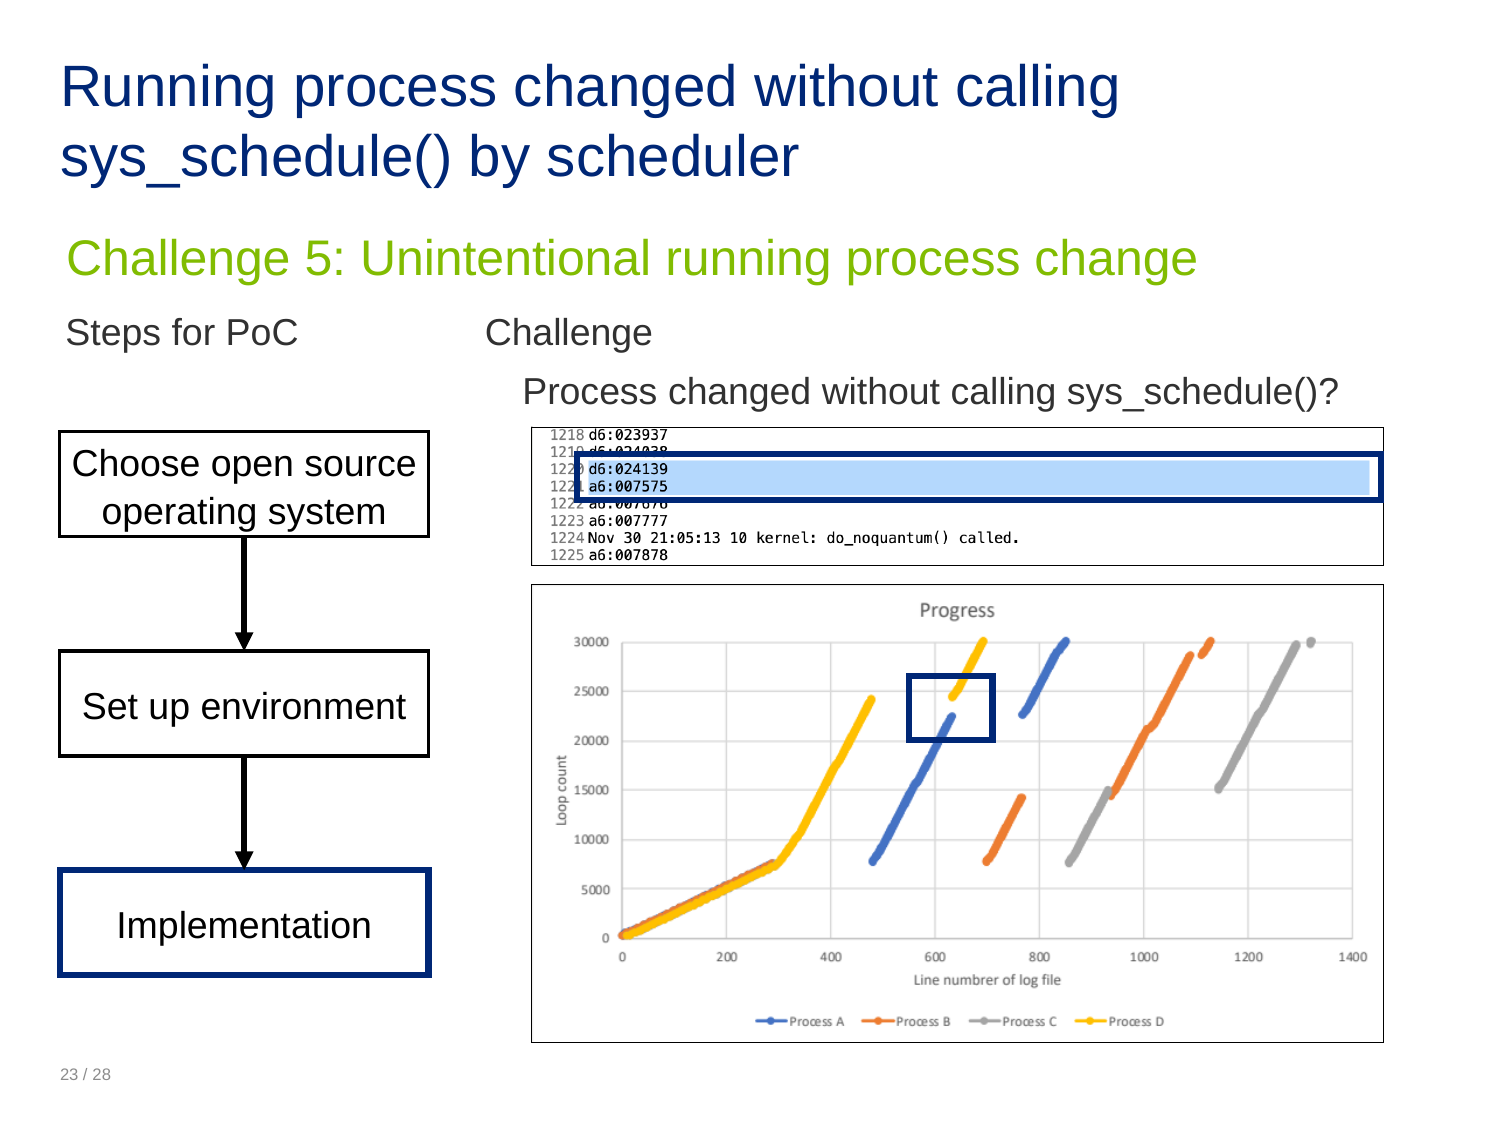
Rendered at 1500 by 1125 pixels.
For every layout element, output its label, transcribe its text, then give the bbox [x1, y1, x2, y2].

text_box Choose open source operating system [59, 431, 429, 537]
text_box Challenge 5: Unintentional running process change [65, 225, 1416, 279]
text_box Set up environment [59, 651, 429, 756]
title Running process changed without calling sys_schedule() by scheduler [60, 48, 1440, 126]
text_box Process changed without calling sys_schedule()? [522, 367, 1440, 413]
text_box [530, 426, 1384, 1044]
text_box Steps for PoC [65, 307, 387, 353]
text_box Implementation [59, 870, 429, 976]
text_box Challenge [484, 307, 1100, 353]
